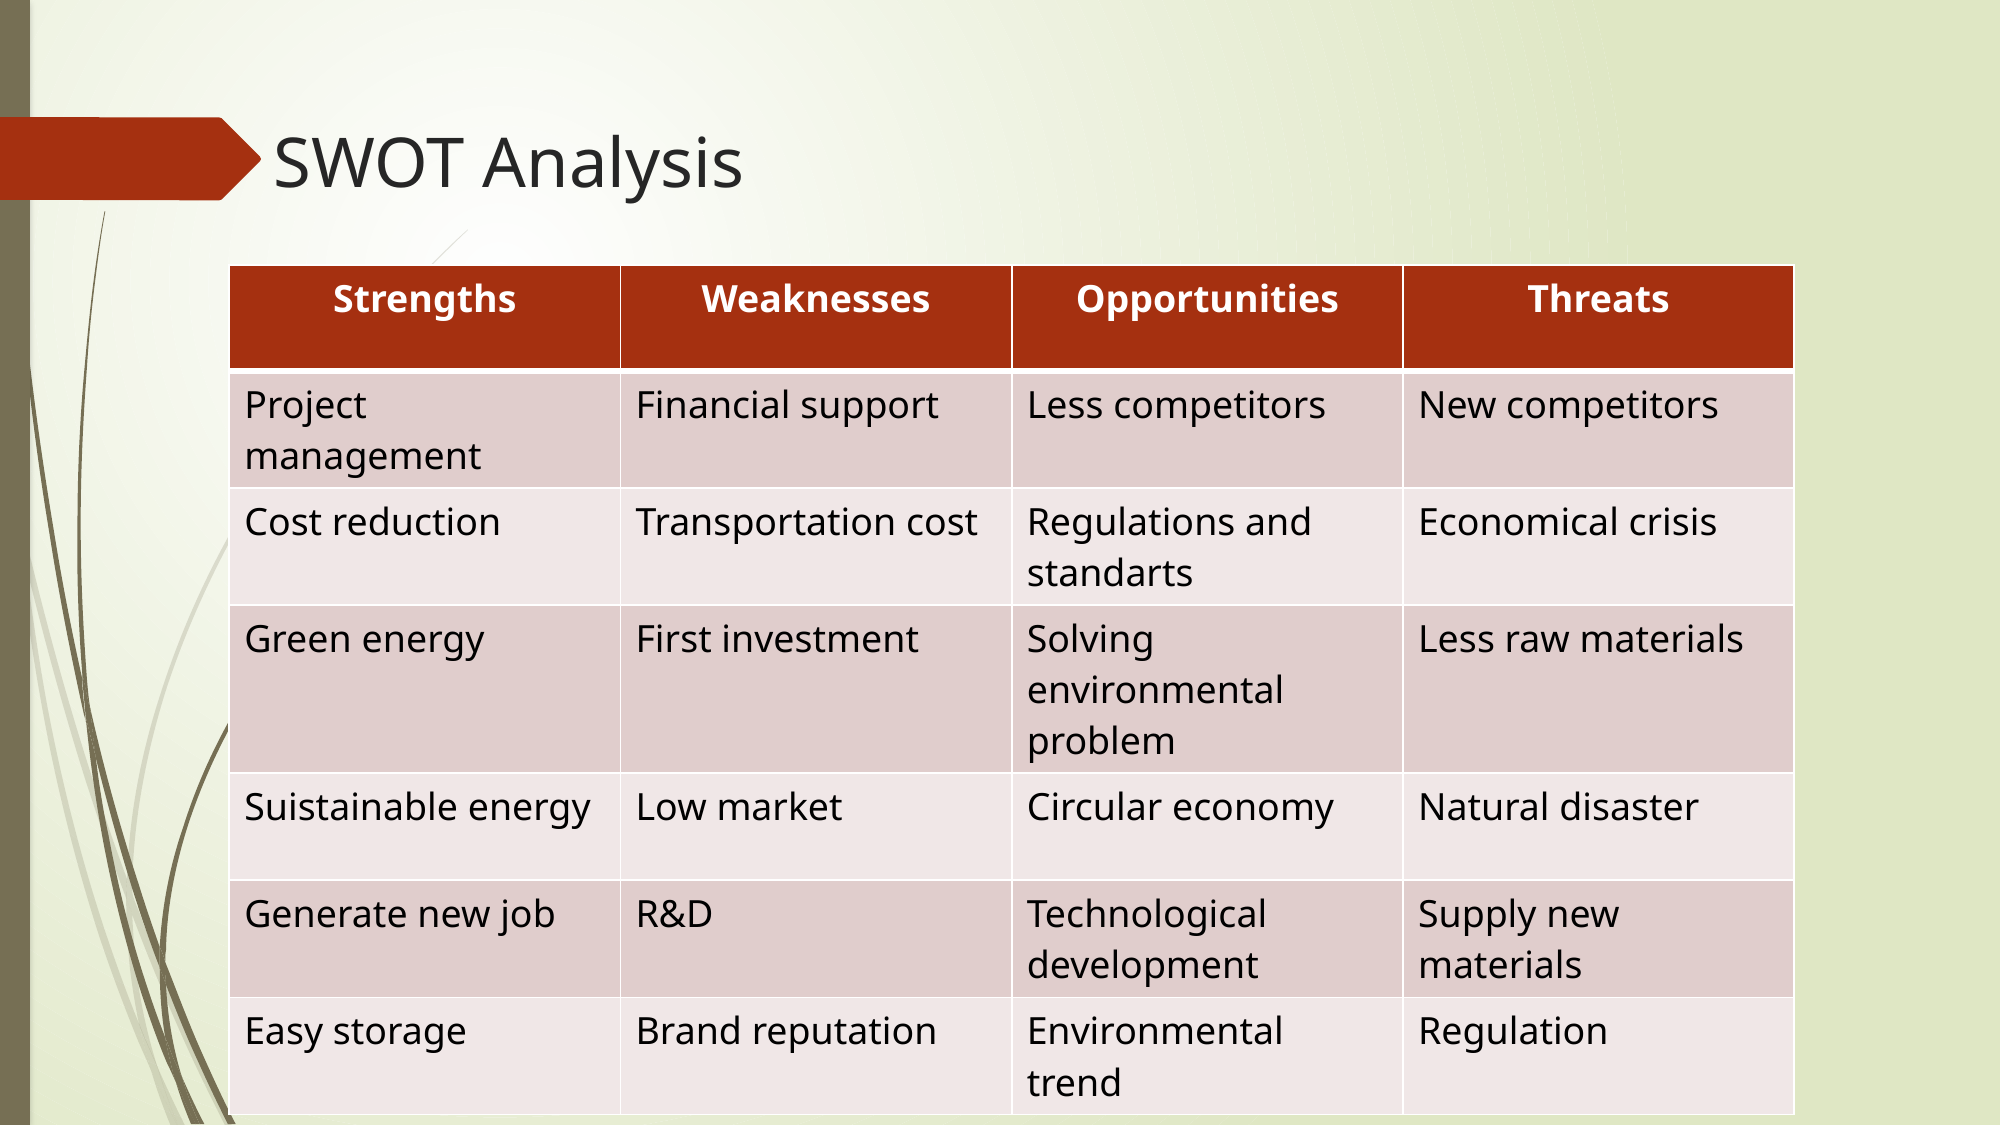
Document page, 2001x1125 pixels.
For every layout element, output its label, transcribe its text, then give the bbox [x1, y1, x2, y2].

table_cell Less competitors [1013, 374, 1402, 487]
table_cell Circular economy [1013, 774, 1402, 879]
table_cell New competitors [1404, 374, 1793, 487]
table_cell Environmental trend [1013, 998, 1402, 1114]
table_cell First investment [621, 606, 1011, 772]
table_header Opportunities [1013, 266, 1402, 368]
table_header Threats [1404, 266, 1793, 368]
table_cell Less raw materials [1404, 606, 1793, 772]
table_cell Low market [621, 774, 1011, 879]
table_cell Cost reduction [230, 489, 620, 604]
table_cell Transportation cost [621, 489, 1011, 604]
table_cell Financial support [621, 374, 1011, 487]
table_cell Regulation [1404, 998, 1793, 1114]
table_cell R&D [621, 881, 1011, 997]
table_cell Suistainable energy [230, 774, 620, 879]
table_cell Technological development [1013, 881, 1402, 997]
table_cell Generate new job [230, 881, 620, 997]
table_cell Supply new materials [1404, 881, 1793, 997]
table_cell Green energy [230, 606, 620, 772]
table_cell Brand reputation [621, 998, 1011, 1114]
table_cell Easy storage [230, 998, 620, 1114]
table_cell Project management [230, 374, 620, 487]
title SWOT Analysis [258, 111, 1721, 264]
table_header Strengths [230, 266, 620, 368]
table_cell Economical crisis [1404, 489, 1793, 604]
table_header Weaknesses [621, 266, 1011, 368]
table_cell Regulations and standarts [1013, 489, 1402, 604]
table_cell Solving environmental problem [1013, 606, 1402, 772]
table_cell Natural disaster [1404, 774, 1793, 879]
